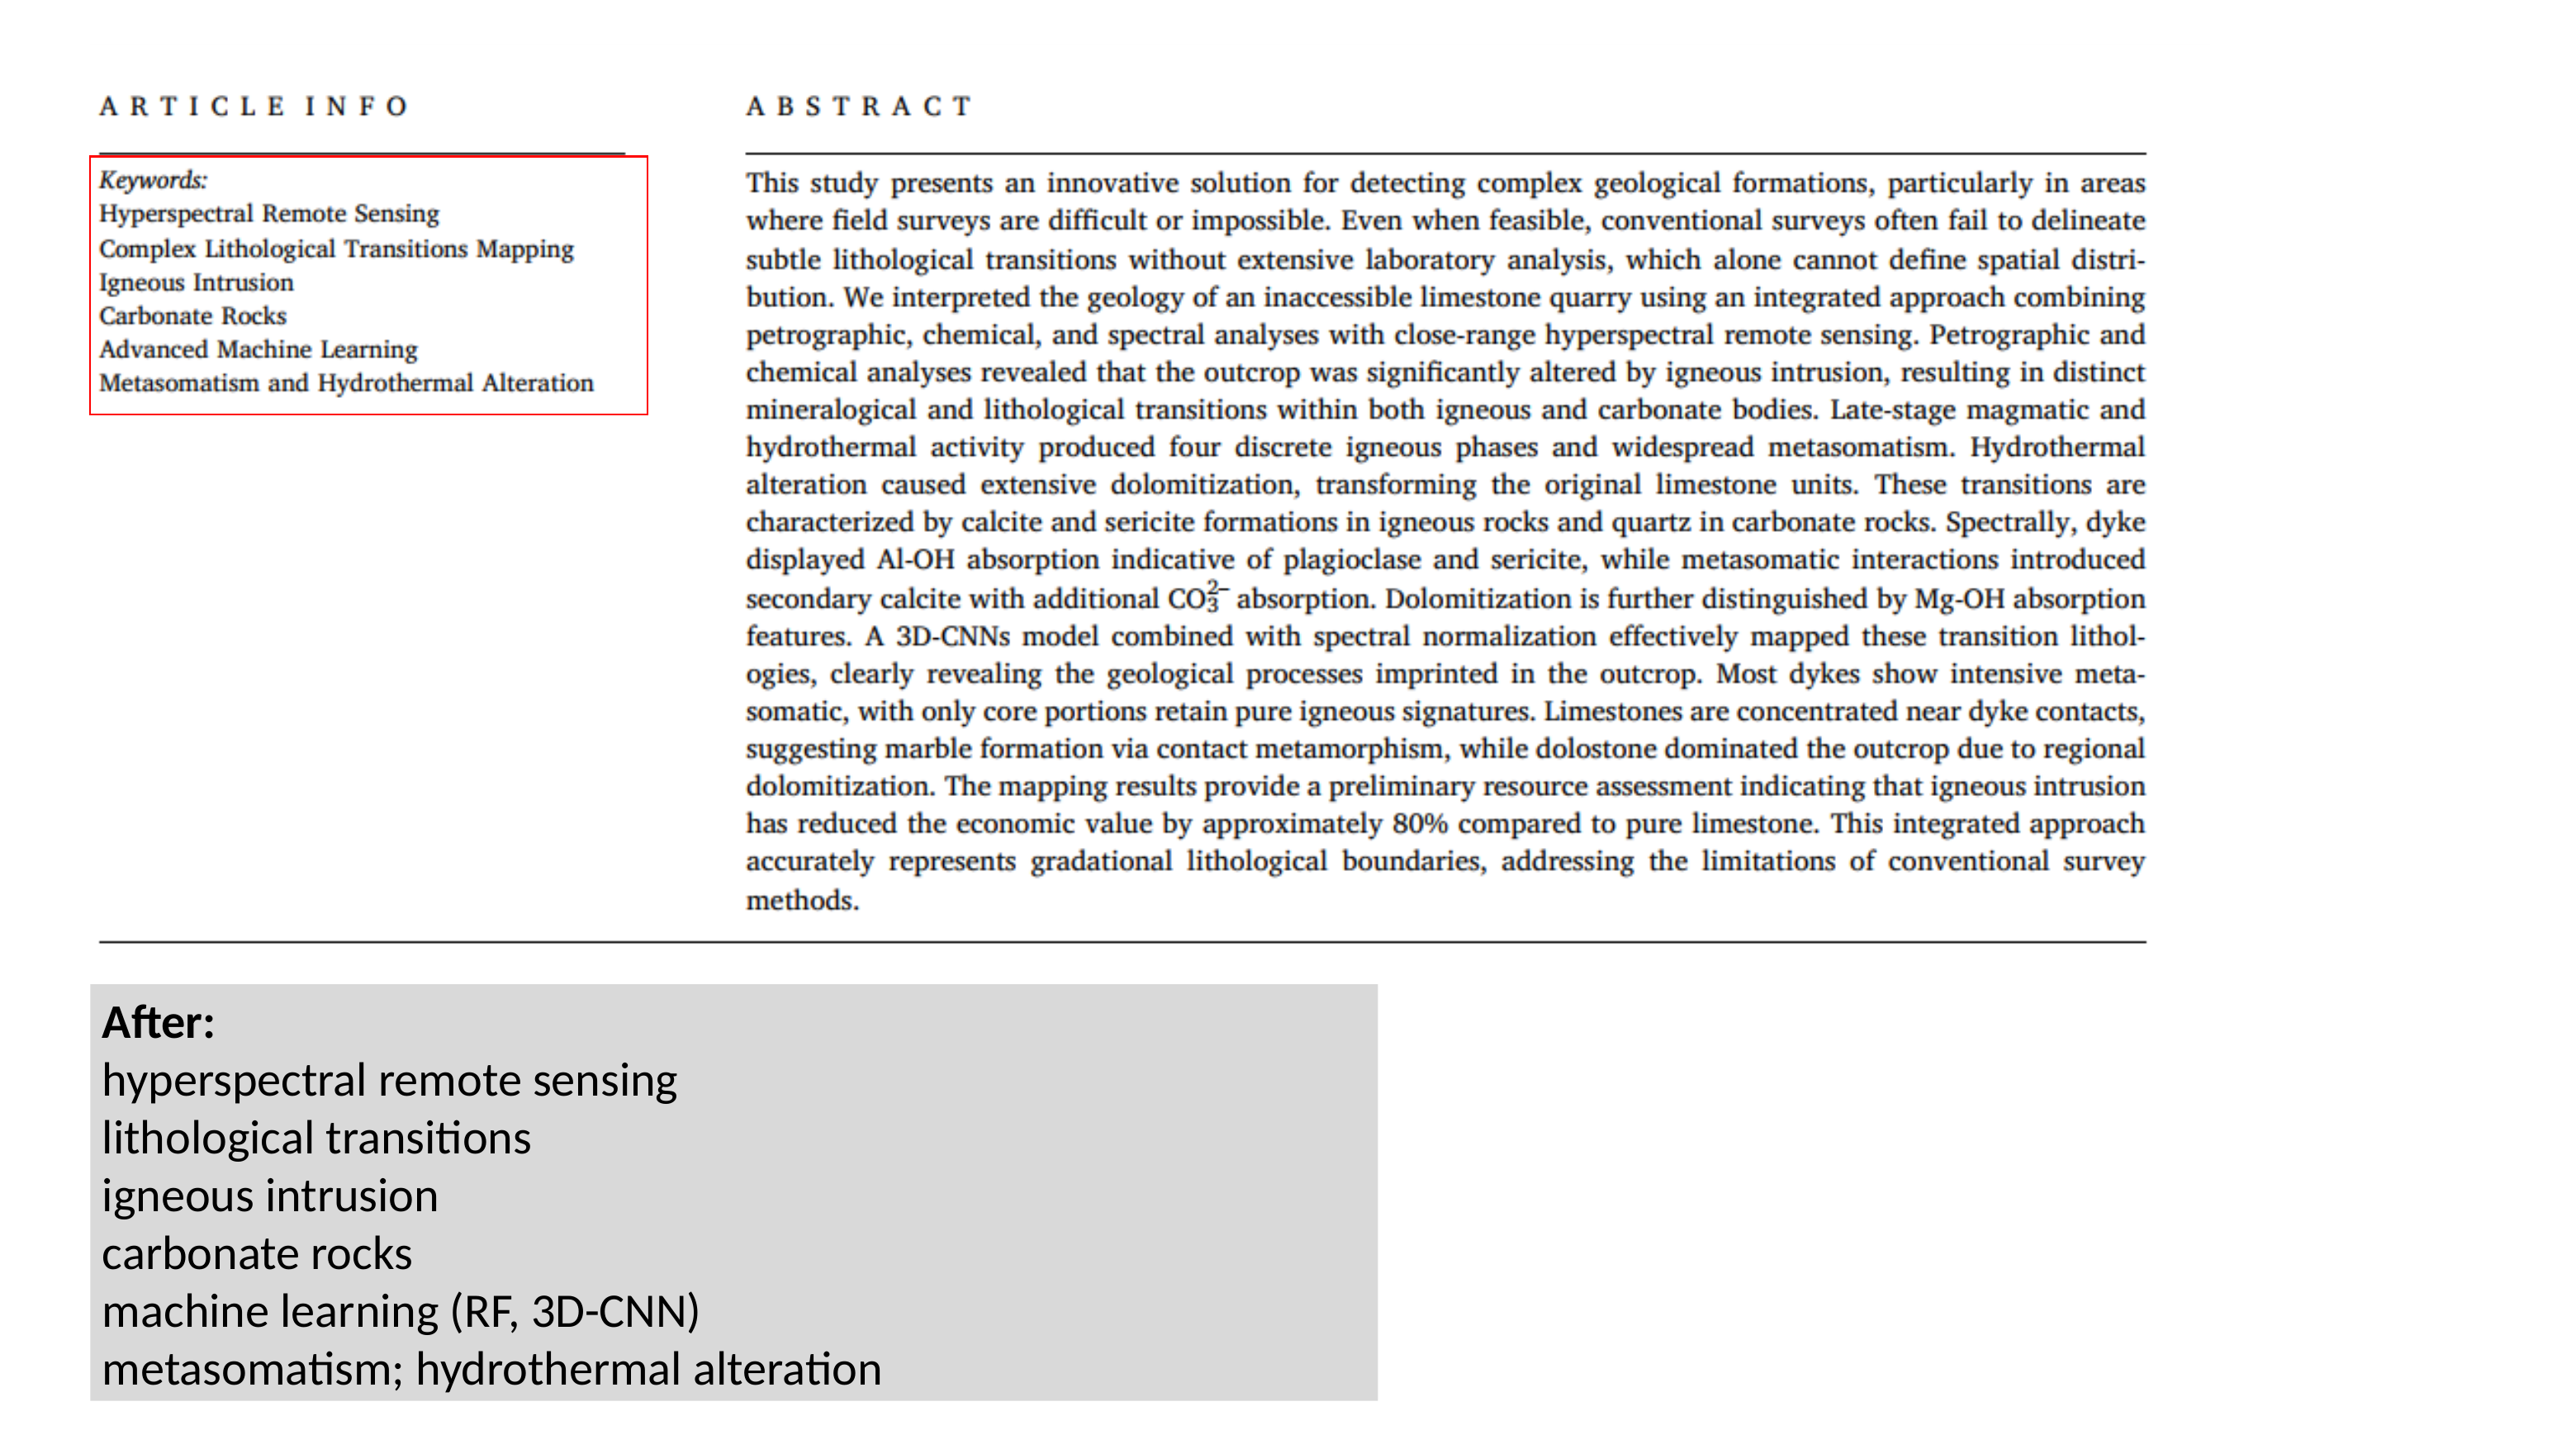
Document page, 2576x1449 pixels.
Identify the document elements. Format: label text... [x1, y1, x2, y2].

text_box After: hyperspectral remote sensing lithological transitions igneous intrusion carbonate rocks machine learning (RF, 3D-CNN) metasomatism; hydrothermal alteration [90, 984, 1378, 1401]
picture [90, 42, 2210, 954]
